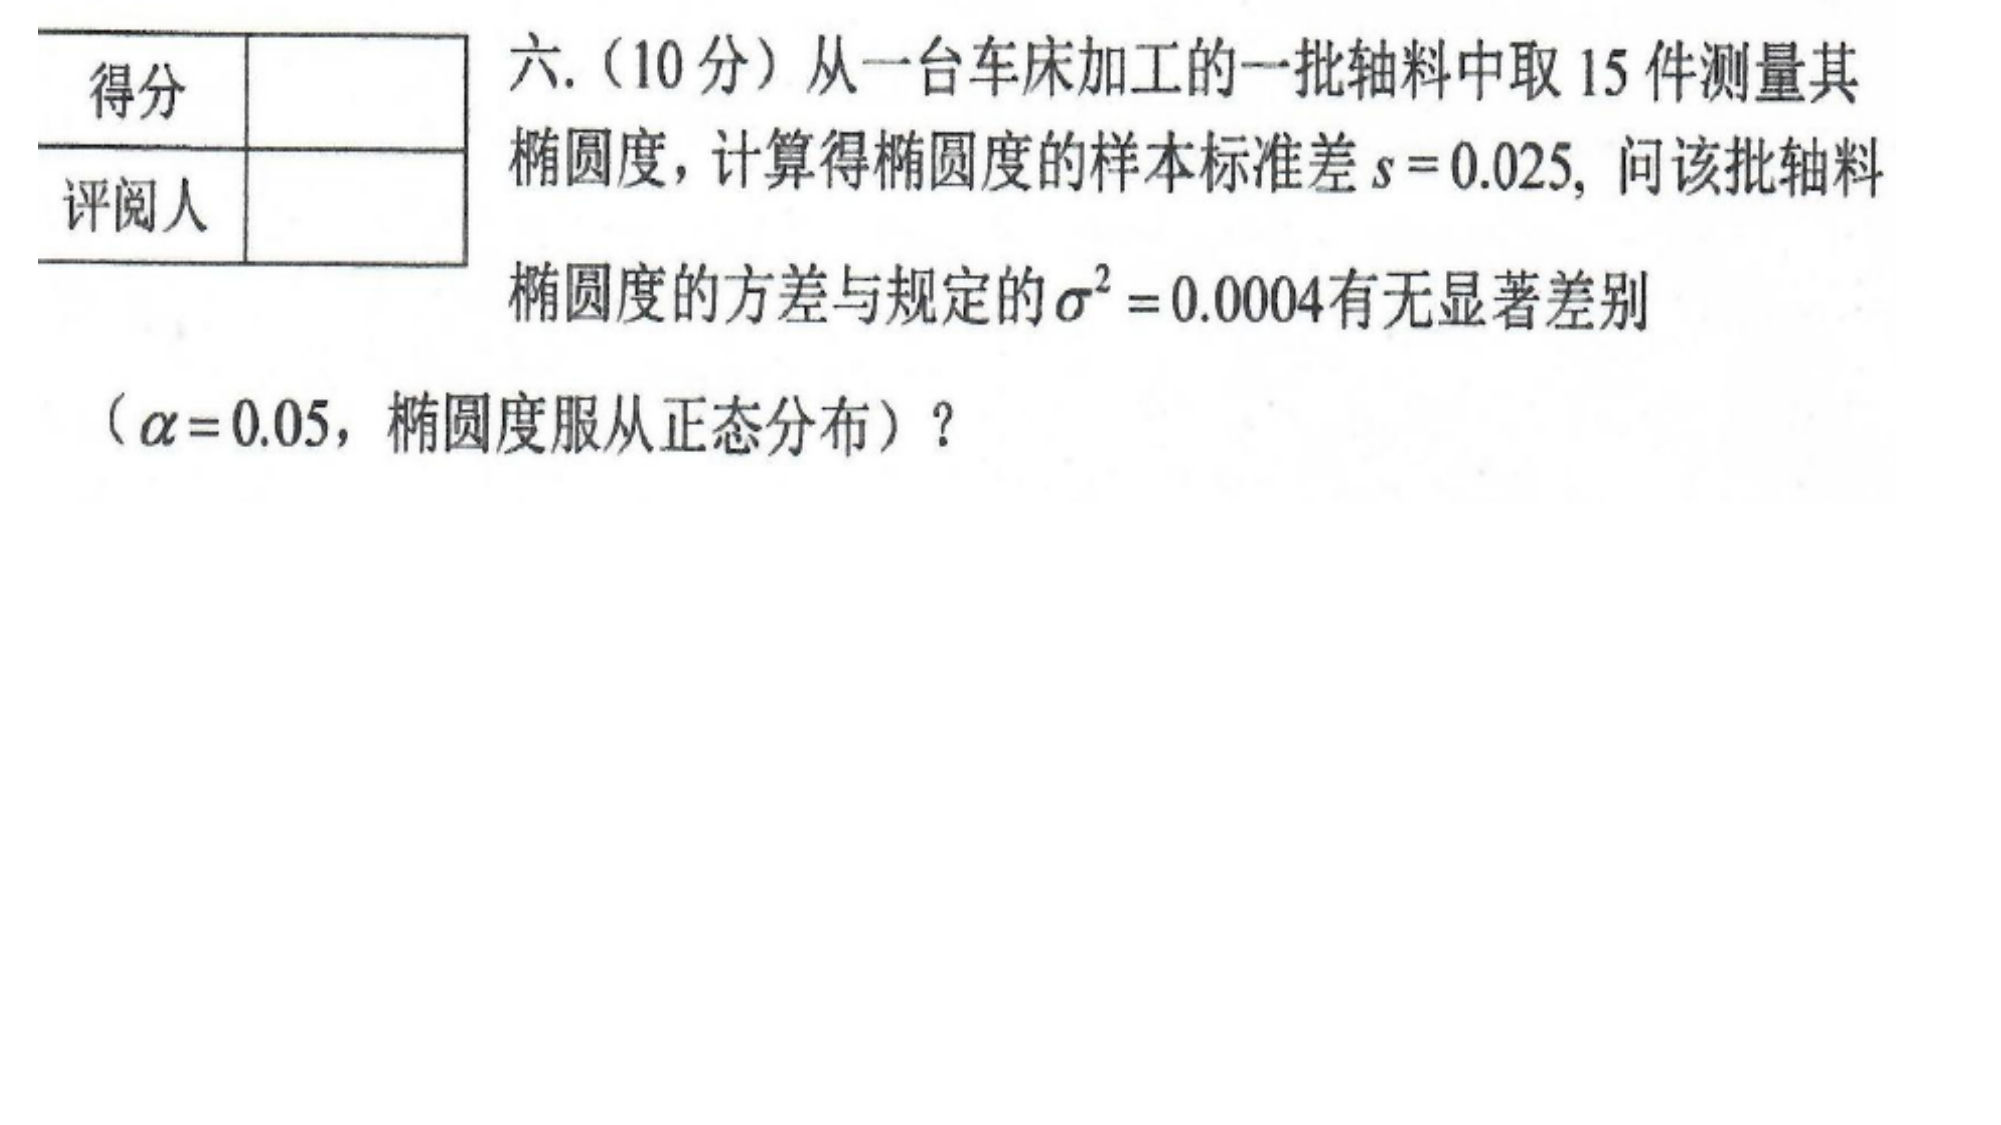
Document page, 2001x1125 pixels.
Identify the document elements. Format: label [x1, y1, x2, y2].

picture [38, 0, 1896, 503]
